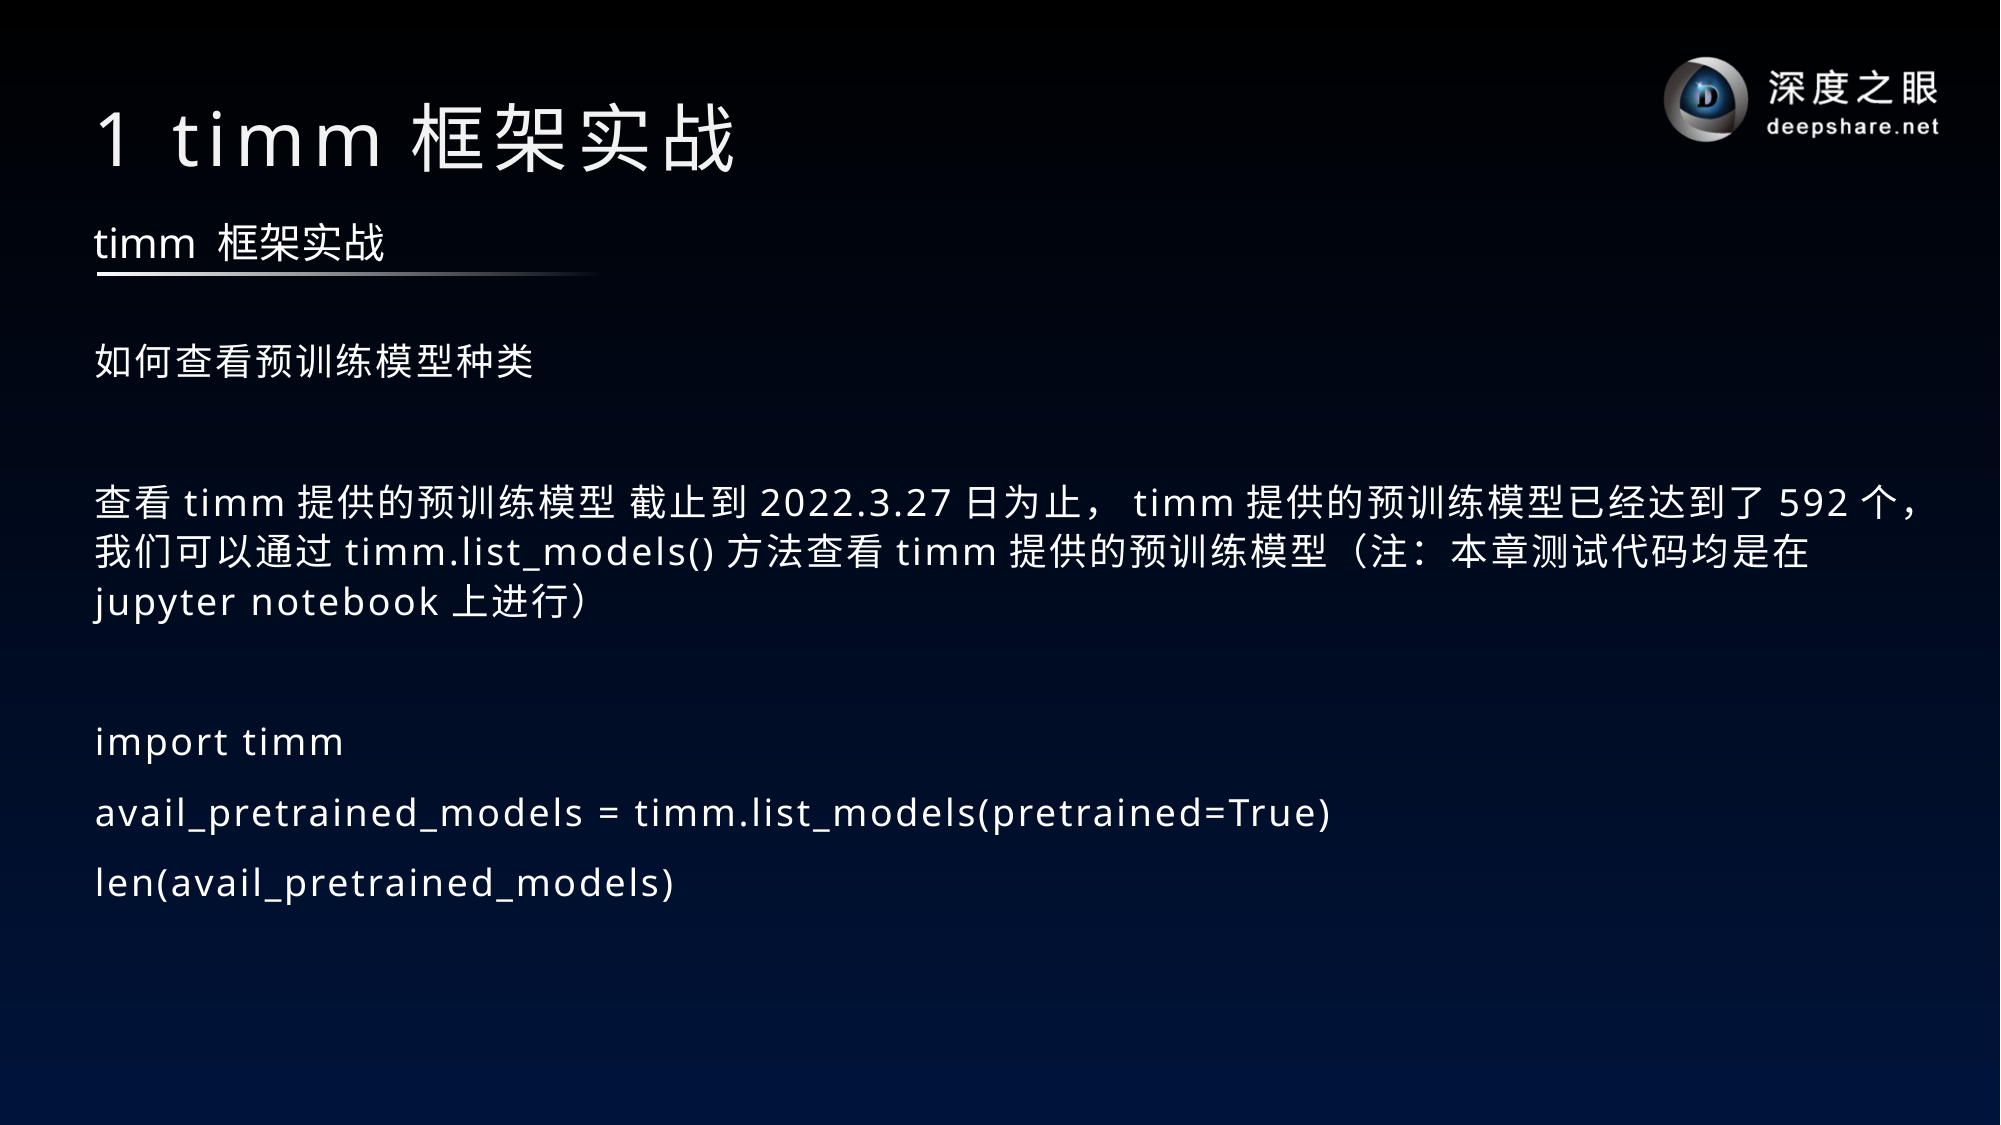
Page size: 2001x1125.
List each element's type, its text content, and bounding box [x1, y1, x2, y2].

list 如何查看预训练模型种类 查看timm提供的预训练模型 截止到2022.3.27日为止，timm提供的预训练模型已经达到了592个，我们可以通过timm.list_models()方法查看timm提供的预训练模型（注：本章测试代码均是在jupyter notebook上进行） import timm avail_pretrained_models = timm.list_models(pretrained=True) len(avail_pretrained_models) [80, 325, 1923, 988]
subtitle timm 框架实战 [78, 209, 813, 270]
picture [1644, 37, 1945, 163]
title 1 timm框架实战 [78, 94, 1192, 192]
